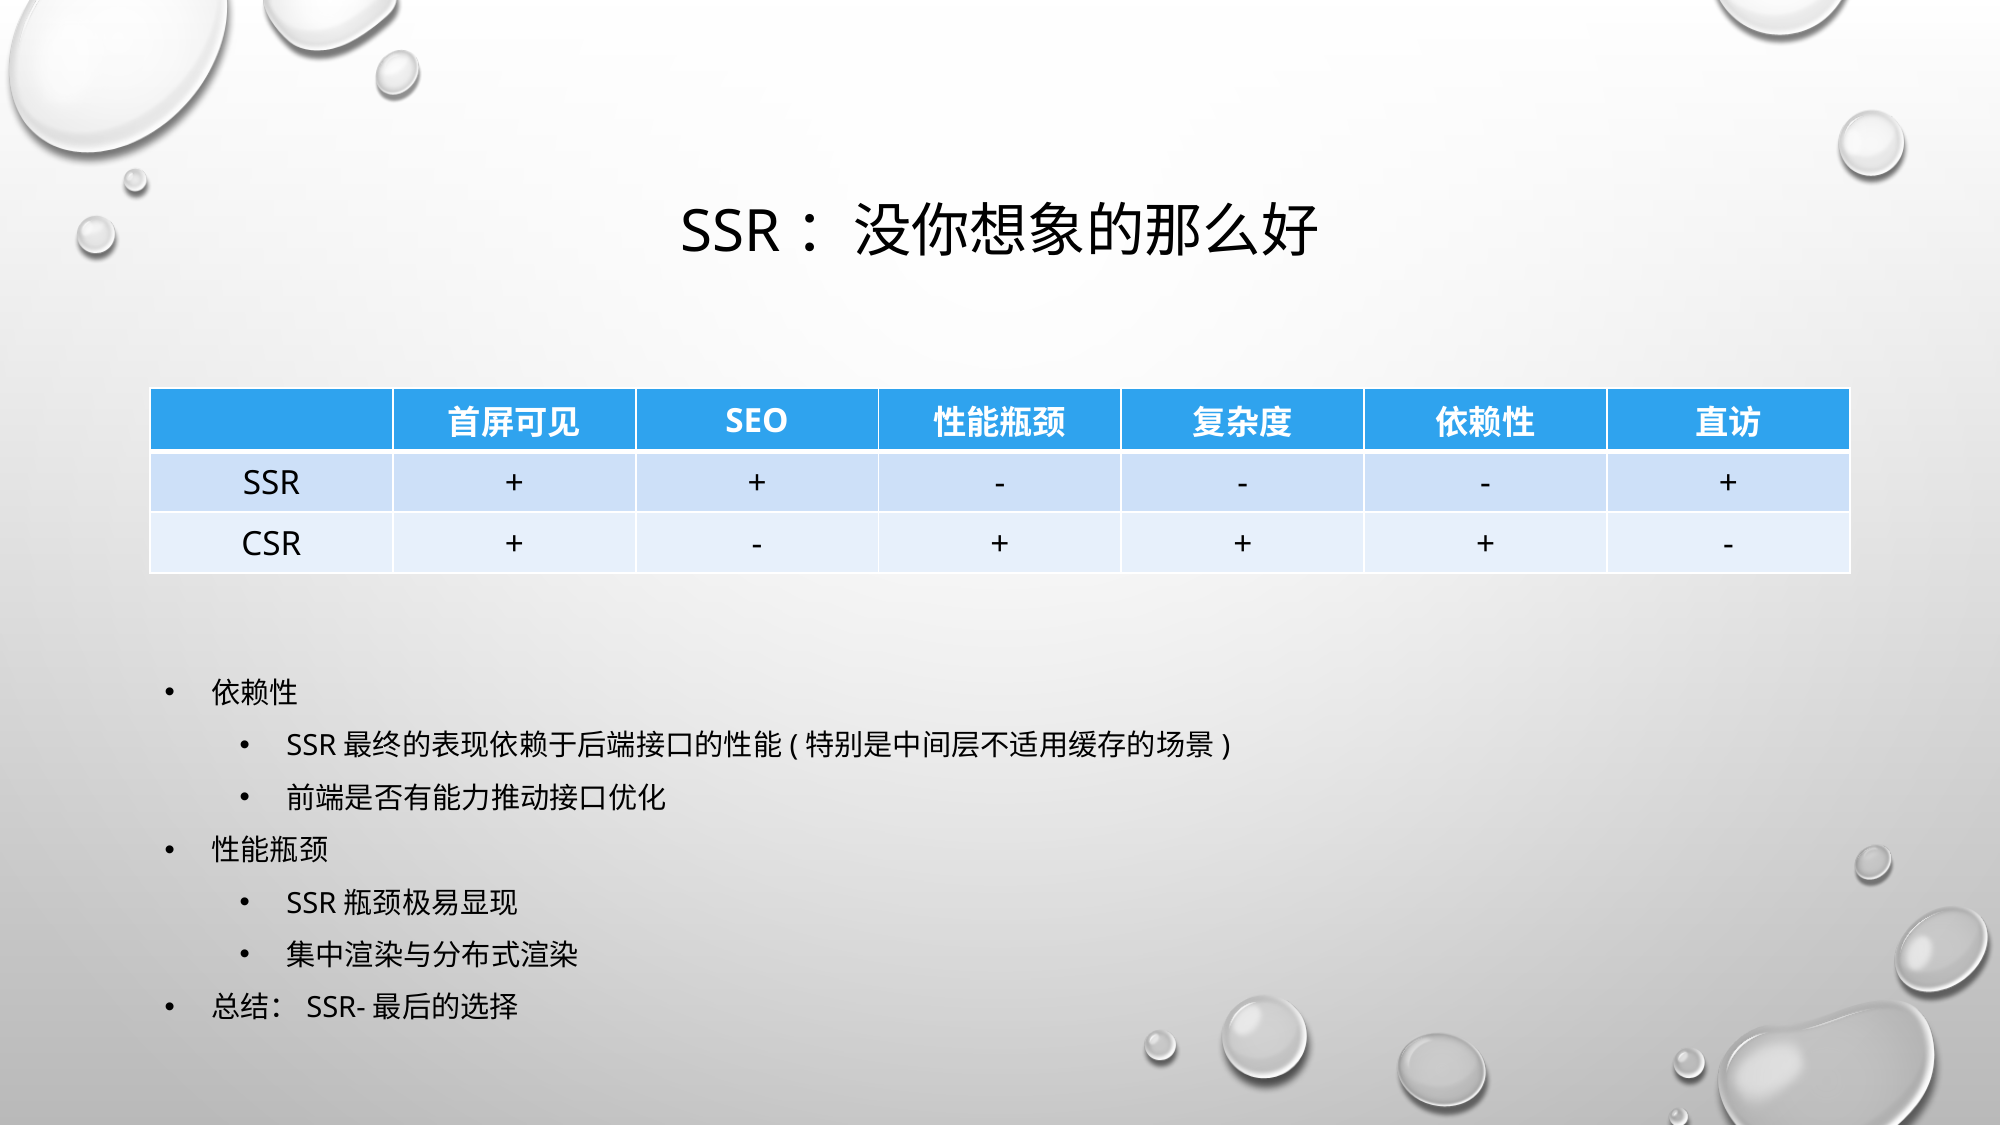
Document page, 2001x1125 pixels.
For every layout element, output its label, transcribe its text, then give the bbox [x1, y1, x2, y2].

table_cell + [879, 513, 1120, 572]
text_box 依赖性 SSR最终的表现依赖于后端接口的性能(特别是中间层不适用缓存的场景) 前端是否有能力推动接口优化 性能瓶颈 SSR瓶颈极易显现 集中渲染与分布式渲染 总结：SSR-最后的选择 [149, 649, 1352, 1032]
table_cell + [1122, 513, 1363, 572]
table_header 复杂度 [1122, 389, 1363, 449]
table_cell - [1122, 454, 1363, 511]
table_cell + [637, 454, 878, 511]
table_cell + [394, 454, 635, 511]
table_header 性能瓶颈 [879, 389, 1120, 449]
table_cell SSR [151, 454, 392, 511]
table_header 首屏可见 [394, 389, 635, 449]
table_header SEO [637, 389, 878, 449]
table_cell - [637, 513, 878, 572]
table_header [151, 389, 392, 449]
table_cell CSR [151, 513, 392, 572]
table_cell + [1365, 513, 1606, 572]
table_cell + [394, 513, 635, 572]
table_cell - [1365, 454, 1606, 511]
title Ssr：没你想象的那么好 [149, 101, 1851, 364]
table_cell - [1608, 513, 1849, 572]
table_header 依赖性 [1365, 389, 1606, 449]
table_cell + [1608, 454, 1849, 511]
table_header 直访 [1608, 389, 1849, 449]
table_cell - [879, 454, 1120, 511]
picture [0, 0, 2000, 1125]
